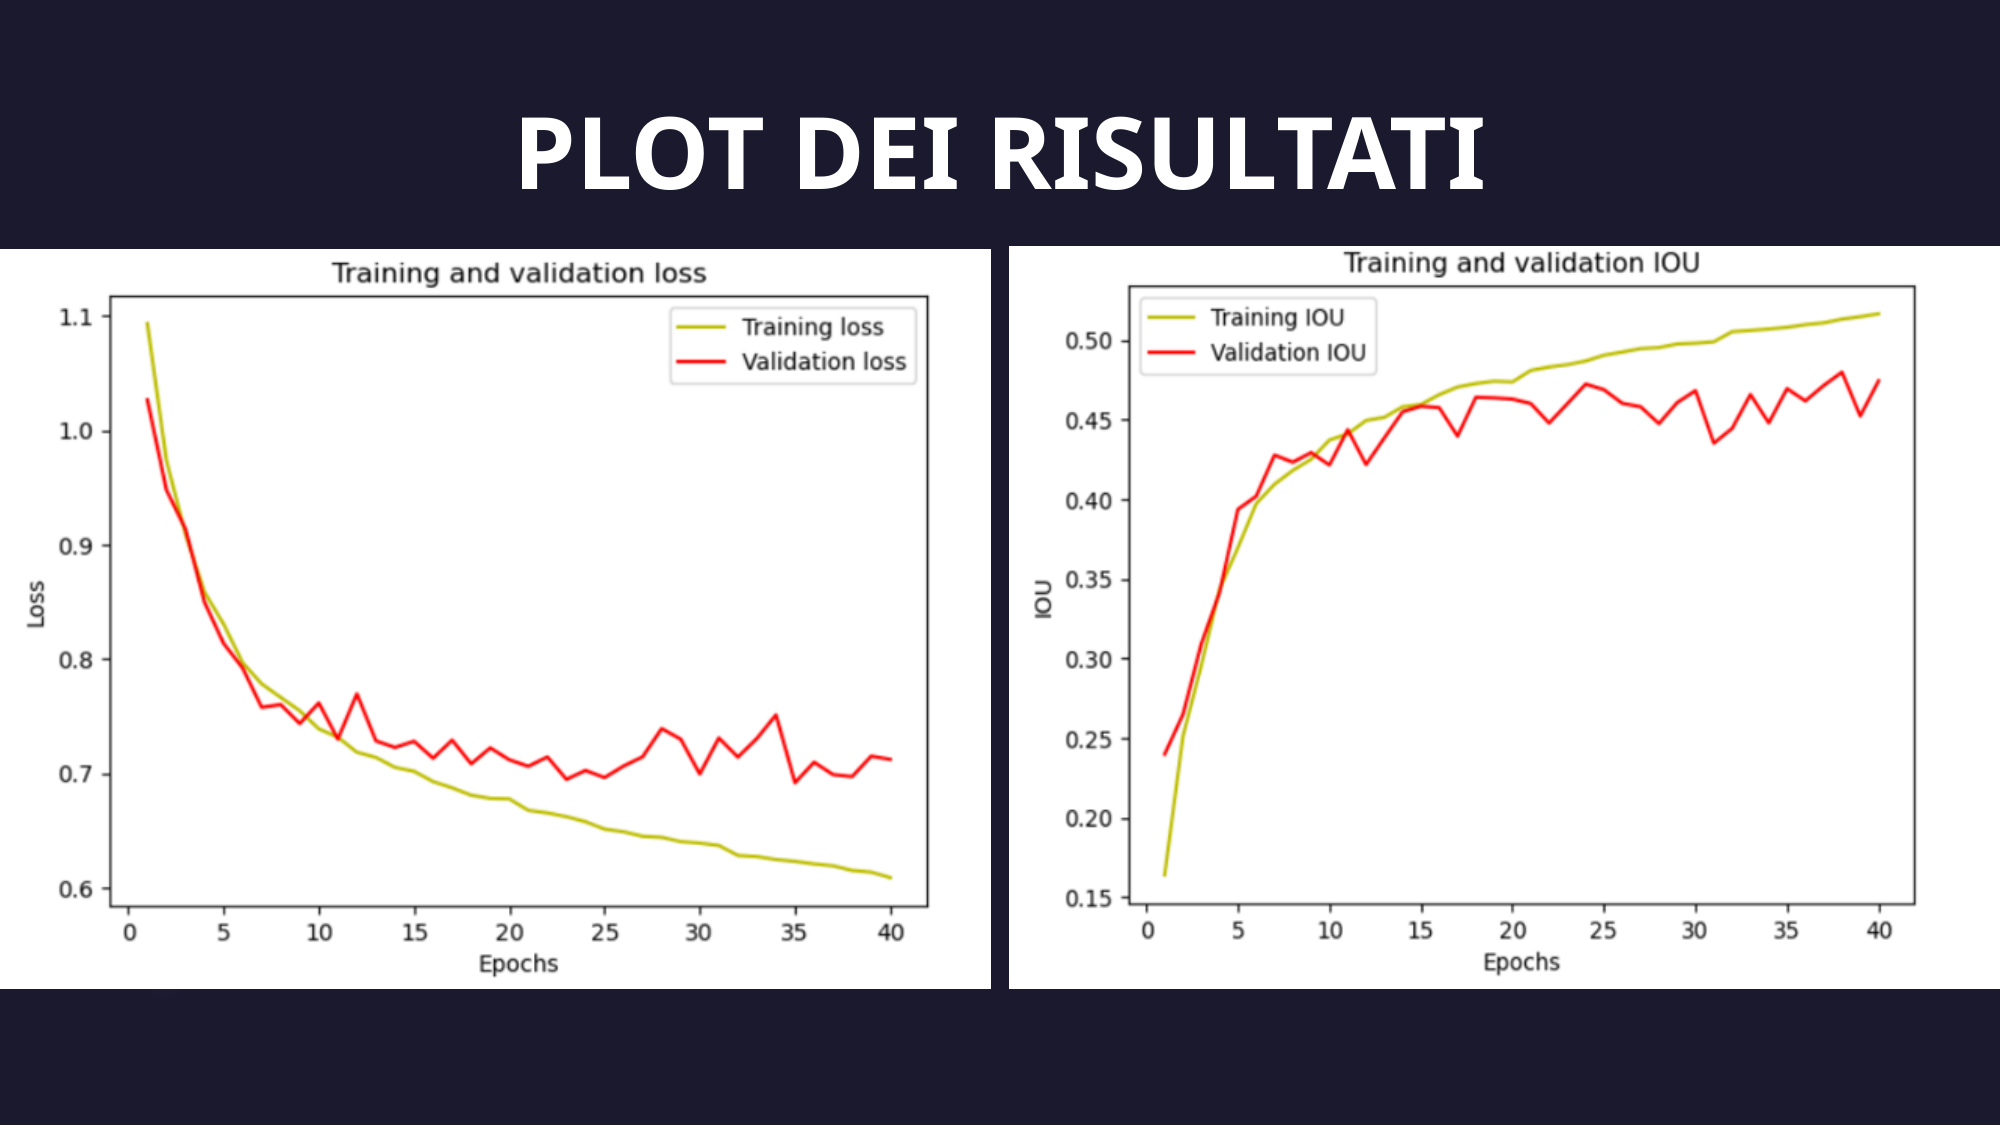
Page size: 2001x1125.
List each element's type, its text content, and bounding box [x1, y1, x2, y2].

picture [0, 249, 991, 989]
title PLOT DEI RISULTATI [90, 90, 1910, 309]
picture [1009, 246, 2000, 989]
